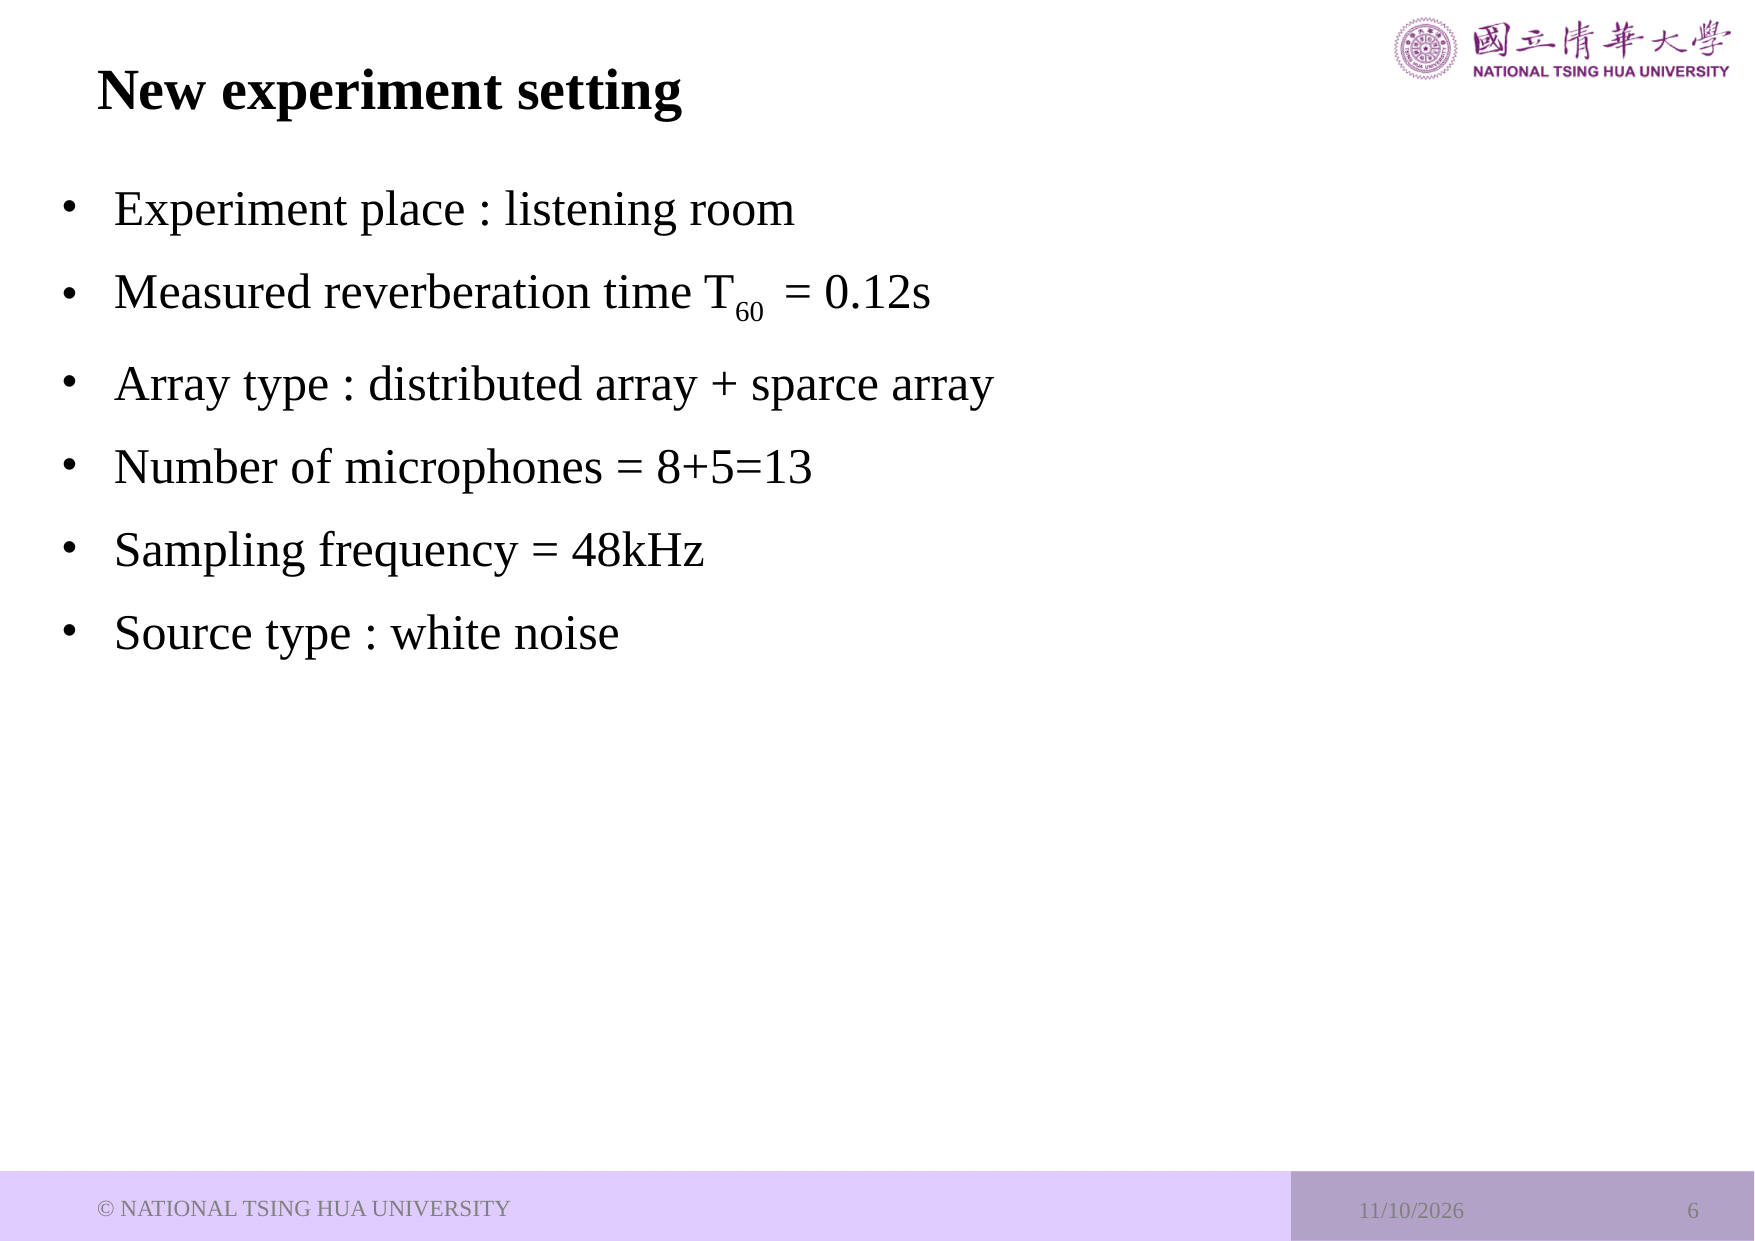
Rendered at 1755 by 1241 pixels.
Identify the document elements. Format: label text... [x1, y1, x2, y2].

list Experiment place : listening room Measured reverberation time T60 = 0.12s Array type : distributed array + sparce array Number of microphones = 8+5=13 Sampling frequency = 48kHz Source type : white noise [47, 168, 1646, 1114]
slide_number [1343, 1180, 1551, 1239]
title New experiment setting [82, 30, 1251, 135]
footer © NATIONAL TSING HUA UNIVERSITY [82, 1177, 562, 1236]
picture [0, 1171, 1291, 1241]
slide_number 6 [1577, 1180, 1714, 1239]
picture [1388, 2, 1755, 95]
